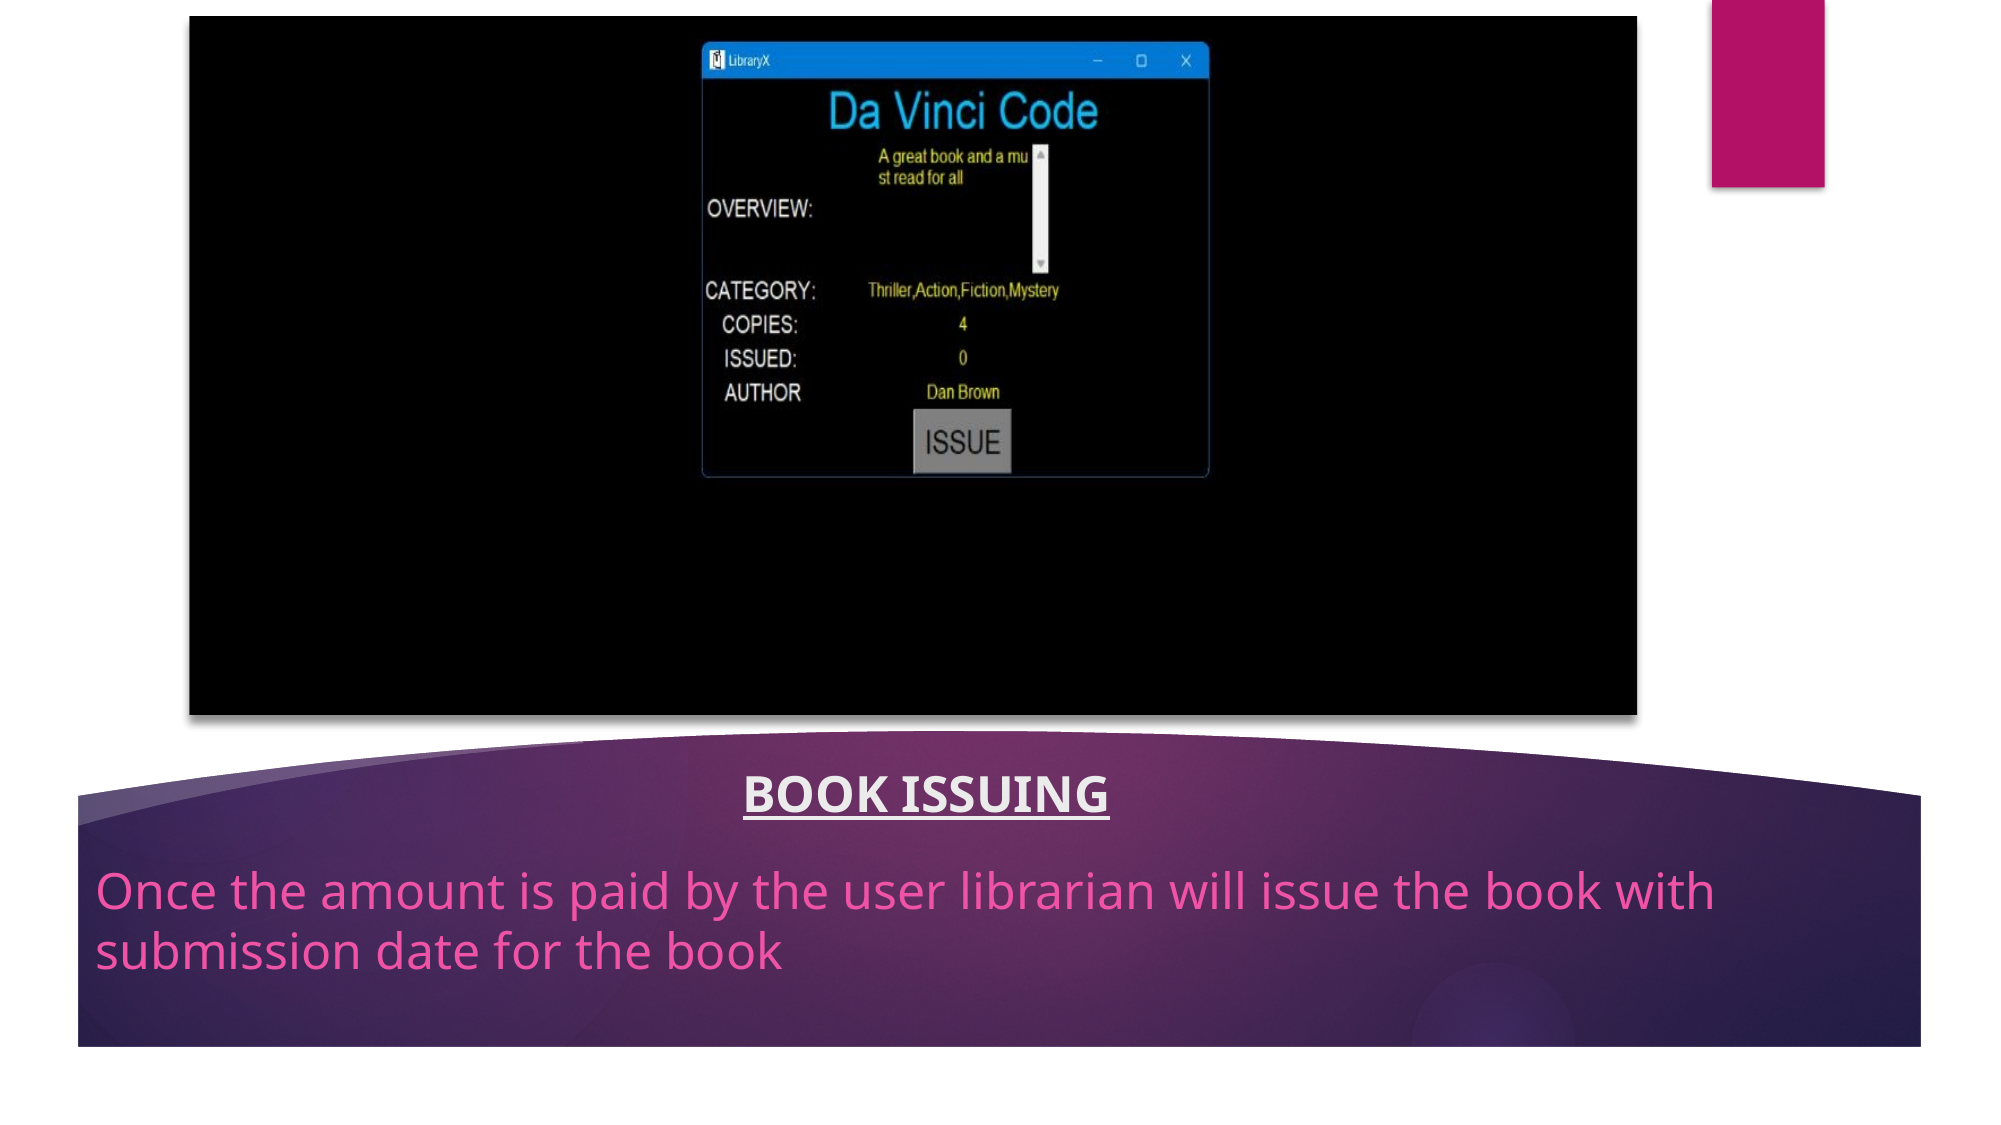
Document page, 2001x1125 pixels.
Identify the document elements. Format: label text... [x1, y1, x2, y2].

picture [189, 15, 1638, 716]
list Once the amount is paid by the user librarian will issue the book with submission date for the book [80, 852, 1921, 1045]
title BOOK ISSUING [220, 737, 1669, 831]
